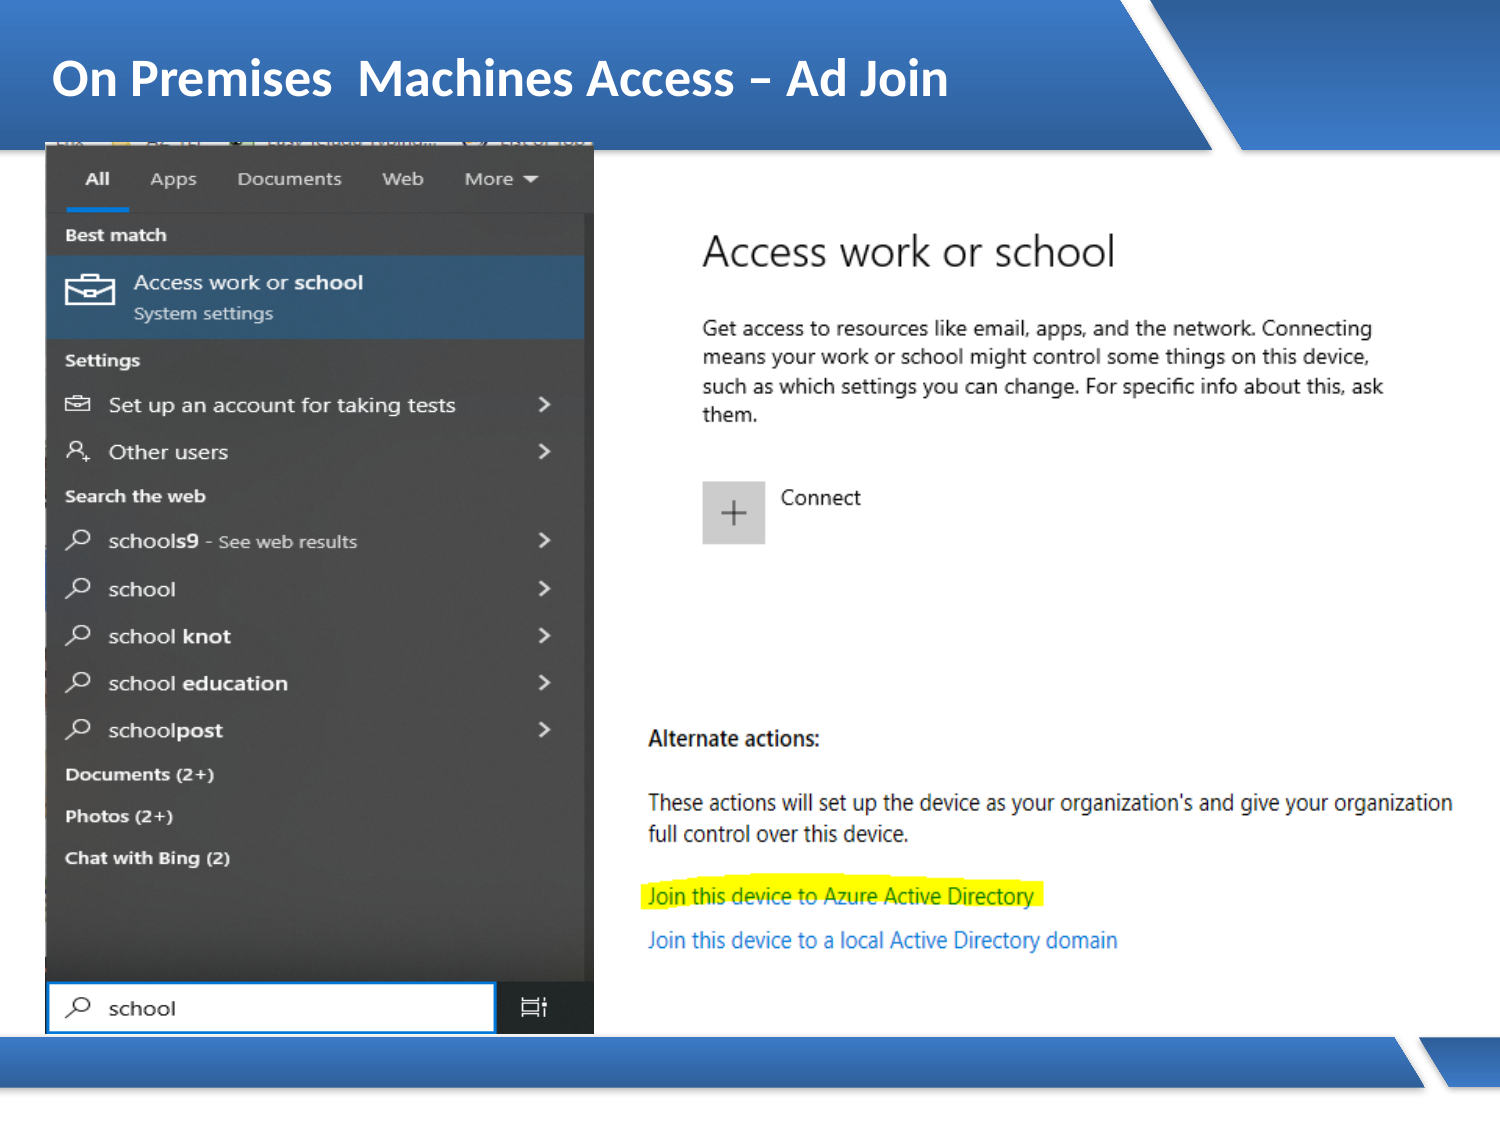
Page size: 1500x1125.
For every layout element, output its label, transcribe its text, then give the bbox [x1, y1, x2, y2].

picture [631, 702, 1500, 983]
picture [681, 179, 1432, 568]
picture [45, 142, 595, 1034]
title On Premises Machines Access – Ad Join [37, 0, 1266, 151]
